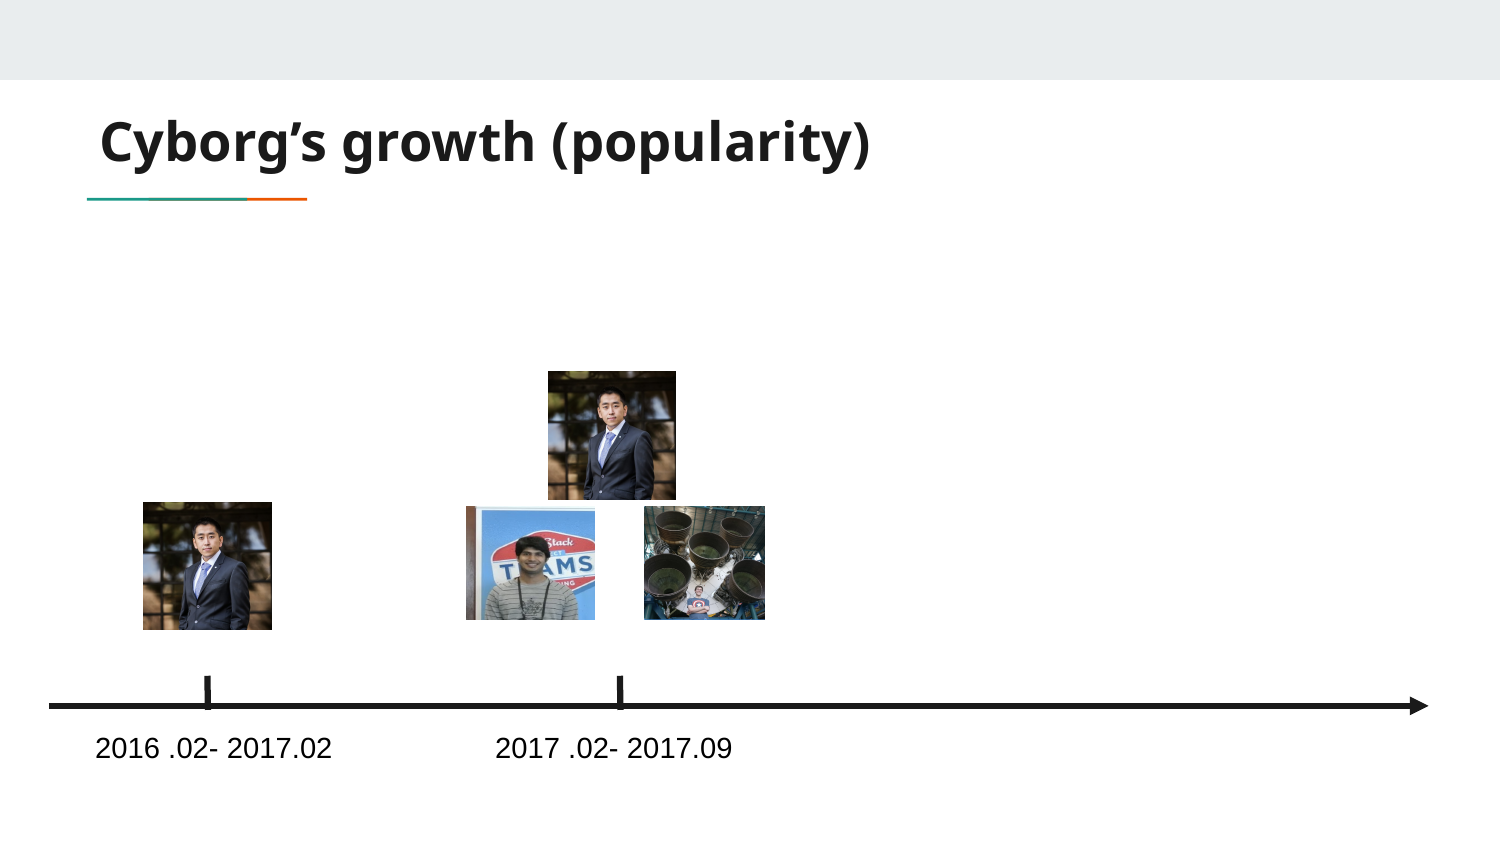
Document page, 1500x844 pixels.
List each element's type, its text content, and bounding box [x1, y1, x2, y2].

picture [643, 506, 765, 620]
picture [466, 506, 595, 620]
picture [143, 501, 272, 631]
picture [548, 371, 677, 500]
title Cyborg’s growth (popularity) [84, 92, 1346, 181]
text_box 2017 .02- 2017.09 [480, 714, 791, 759]
text_box 2016 .02- 2017.02 [80, 714, 391, 759]
